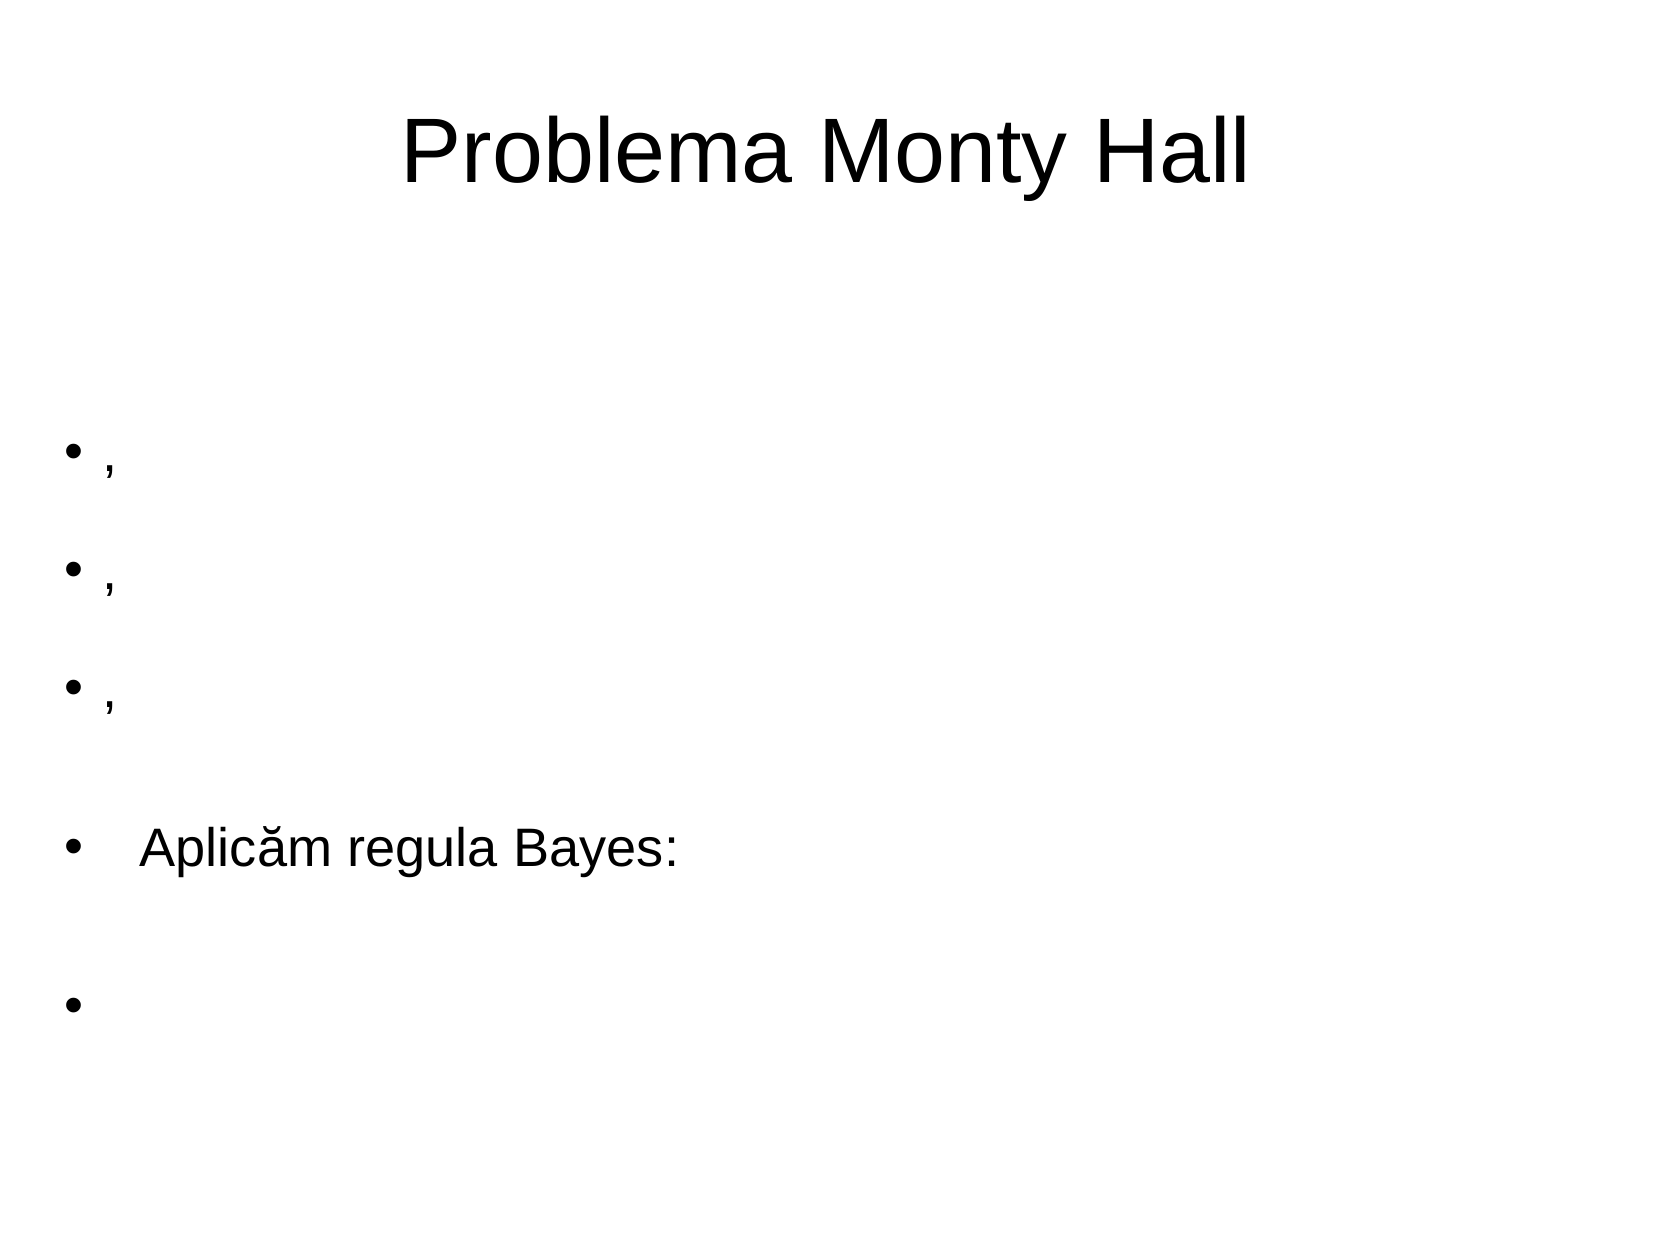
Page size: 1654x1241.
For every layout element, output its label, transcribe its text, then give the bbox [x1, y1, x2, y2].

title Problema Monty Hall [82, 49, 1571, 257]
